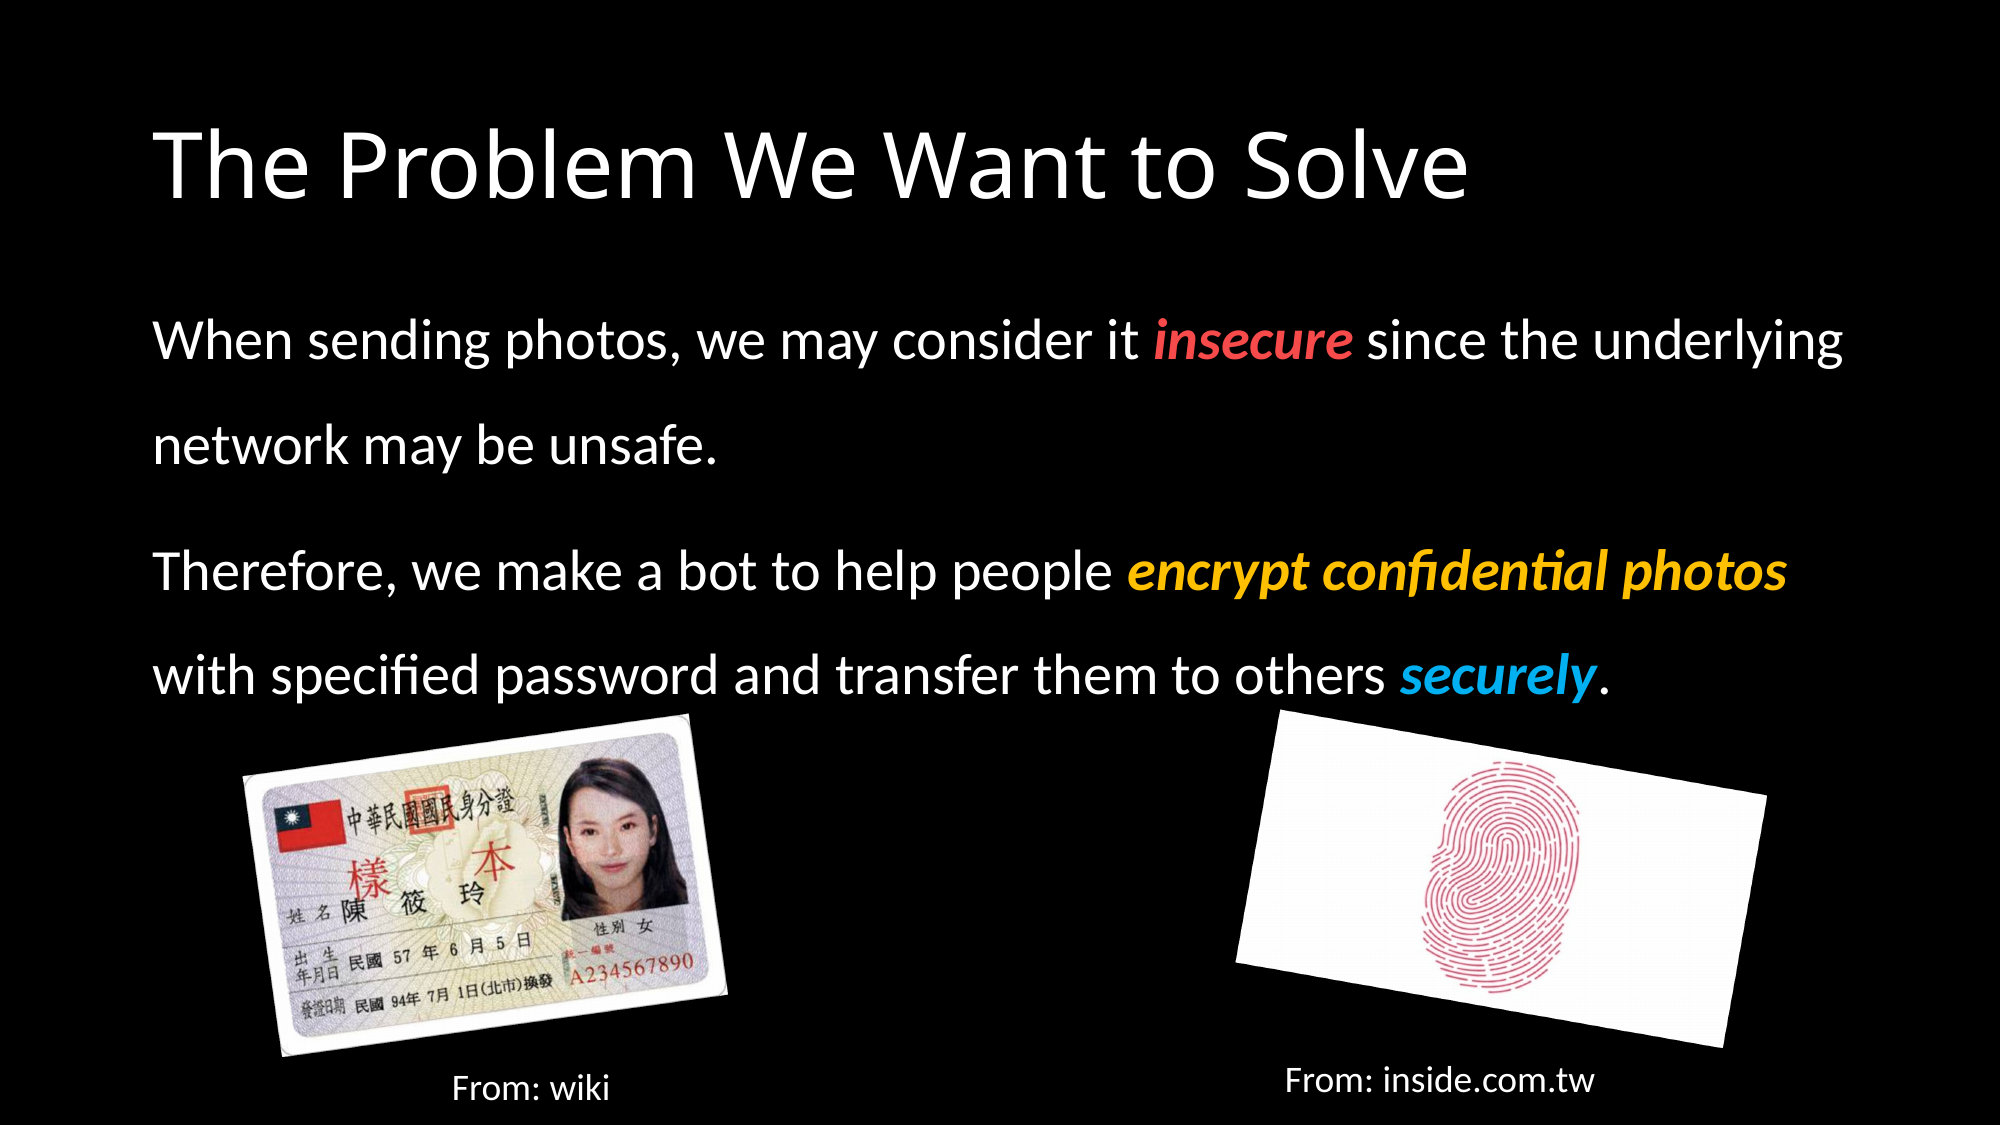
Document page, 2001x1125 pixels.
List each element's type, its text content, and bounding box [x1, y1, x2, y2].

text_box From: wiki [436, 1055, 887, 1116]
list When sending photos, we may consider it insecure since the underlying network may be unsafe. Therefore, we make a bot to help people encrypt confidential photos with specified password and transfer them to others securely. [137, 258, 1863, 973]
picture [243, 714, 727, 1056]
picture [1236, 710, 1766, 1048]
title The Problem We Want to Solve [137, 59, 1863, 258]
text_box From: inside.com.tw [1269, 1047, 1720, 1108]
